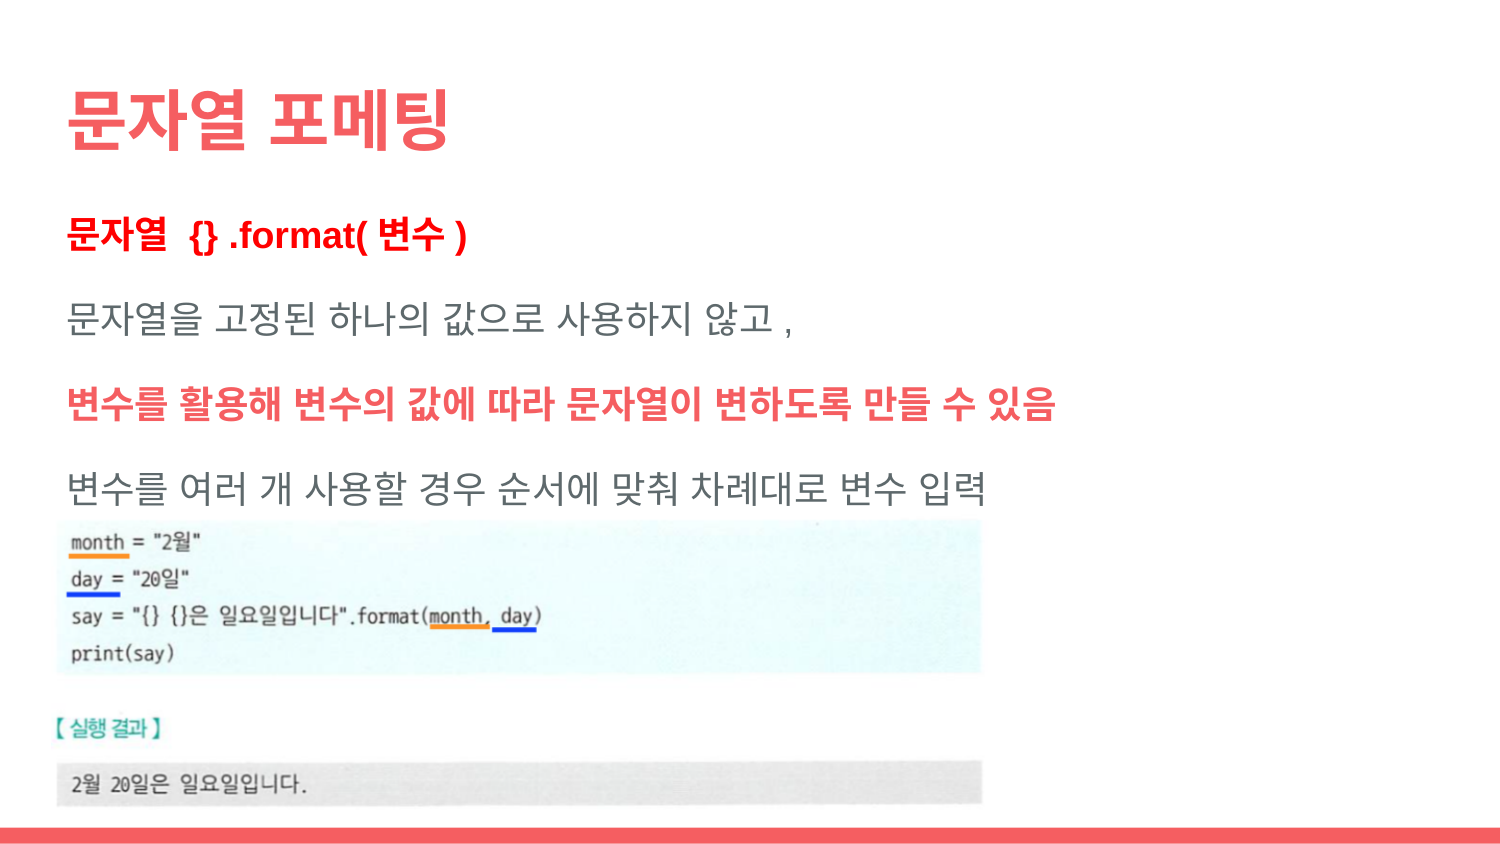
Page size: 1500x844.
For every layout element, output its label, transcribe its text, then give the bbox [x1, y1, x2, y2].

picture [50, 510, 989, 811]
title 문자열 포메팅 [51, 64, 1449, 167]
list 문자열 {} .format(변수) 문자열을 고정된 하나의 값으로 사용하지 않고, 변수를 활용해 변수의 값에 따라 문자열이 변하도록 만들 수 있음 변수를 여러 개 사용할 경우 순서에 맞춰 차례대로 변수 입력 [51, 189, 1449, 750]
